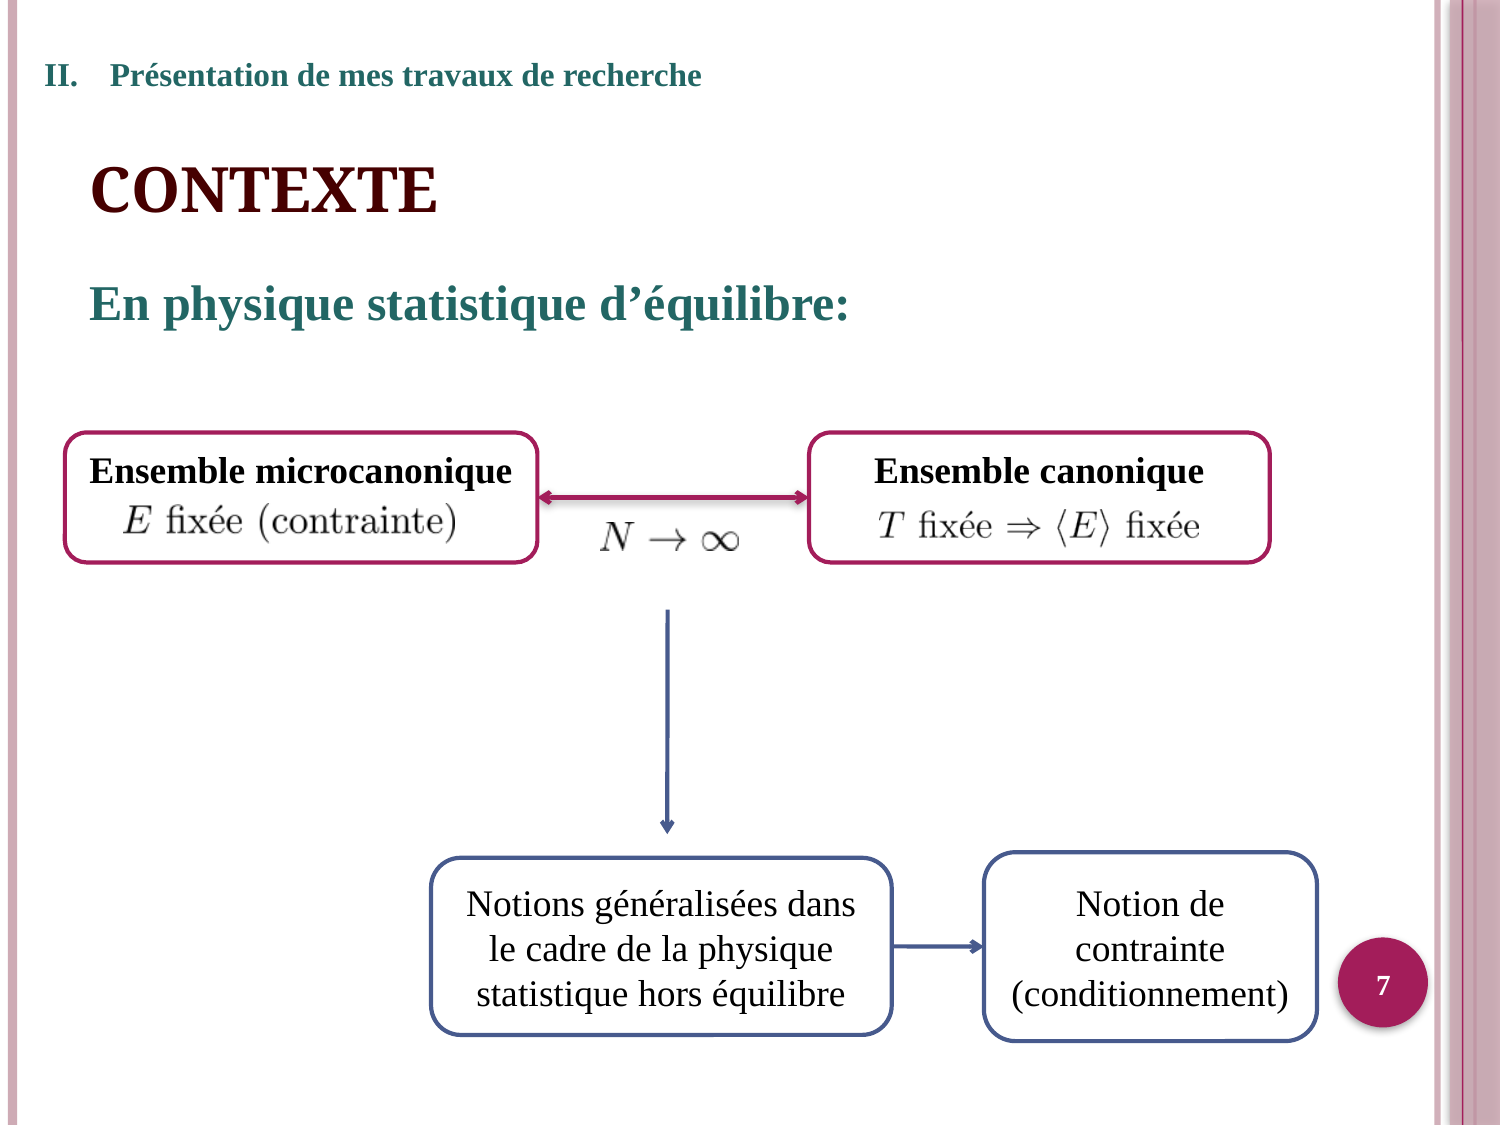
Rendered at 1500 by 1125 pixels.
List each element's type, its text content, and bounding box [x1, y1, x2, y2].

slide_number 7 [1333, 940, 1434, 1027]
footer Présentation de mes travaux de recherche [29, 42, 1022, 103]
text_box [64, 431, 1271, 563]
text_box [891, 851, 1318, 1042]
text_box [430, 609, 893, 1036]
title Contexte [75, 125, 1424, 233]
list En physique statistique d’équilibre: [75, 262, 1300, 386]
